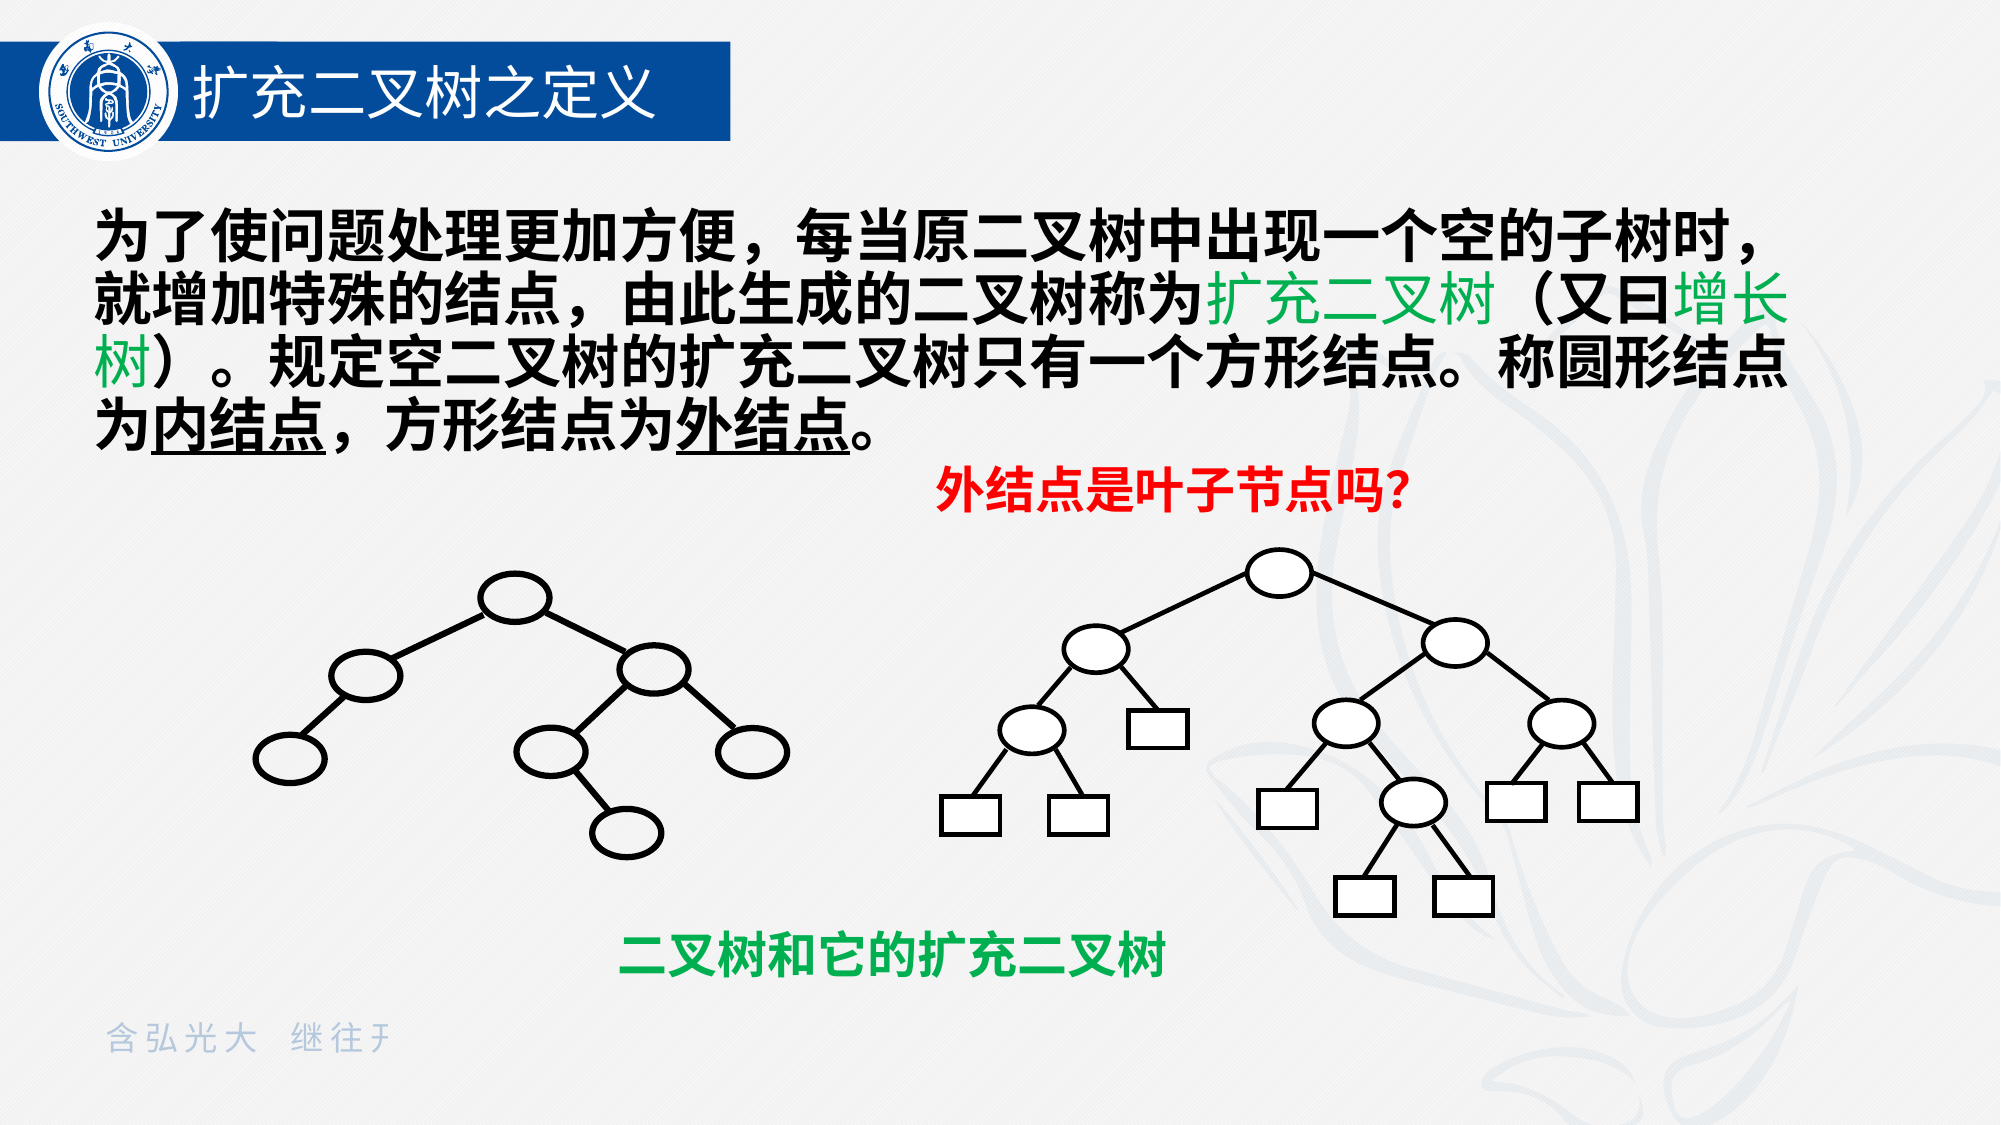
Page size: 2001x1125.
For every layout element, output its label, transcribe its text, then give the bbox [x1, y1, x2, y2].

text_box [255, 573, 788, 858]
text_box 为了使问题处理更加方便，每当原二叉树中出现一个空的子树时，就增加特殊的结点，由此生成的二叉树称为扩充二叉树（又曰增长树）。规定空二叉树的扩充二叉树只有一个方形结点。称圆形结点为内结点，方形结点为外结点。 [81, 199, 1802, 749]
text_box 外结点是叶子节点吗？ [901, 468, 1469, 513]
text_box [941, 549, 1638, 916]
list 扩充二叉树之定义 [180, 41, 731, 141]
text_box 二叉树和它的扩充二叉树 [608, 933, 1176, 978]
